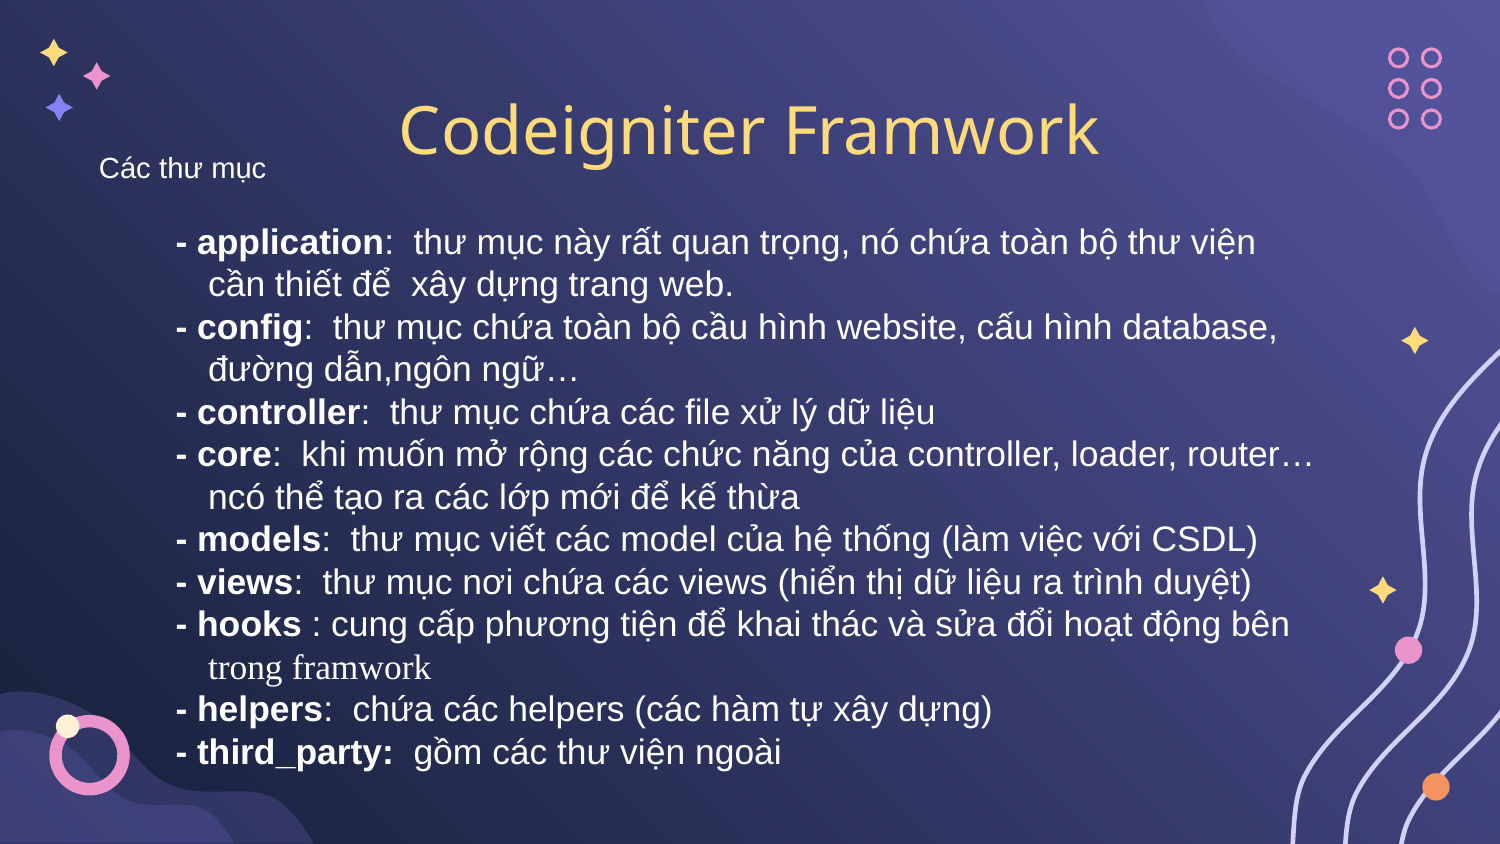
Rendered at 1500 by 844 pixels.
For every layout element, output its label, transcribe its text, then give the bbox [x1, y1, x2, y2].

title Codeigniter Framwork [118, 72, 1382, 167]
subtitle - application: thư mục này rất quan trọng, nó chứa toàn bộ thư viện cần thiết để xây dựng trang web. - config: thư mục chứa toàn bộ cầu hình website, cấu hình database, đường dẫn,ngôn ngữ… - controller: thư mục chứa các file xử lý dữ liệu - core: khi muốn mở rộng các chức năng của controller, loader, router… ncó thể tạo ra các lớp mới để kế thừa - models: thư mục viết các model của hệ thống (làm việc với CSDL) - views: thư mục nơi chứa các views (hiển thị dữ liệu ra trình duyệt) - hooks : cung cấp phương tiện để khai thác và sửa đổi hoạt động bên trong framwork - helpers: chứa các helpers (các hàm tự xây dựng) - third_party: gồm các thư viện ngoài [118, 203, 1336, 811]
text_box Các thư mục [84, 141, 347, 192]
